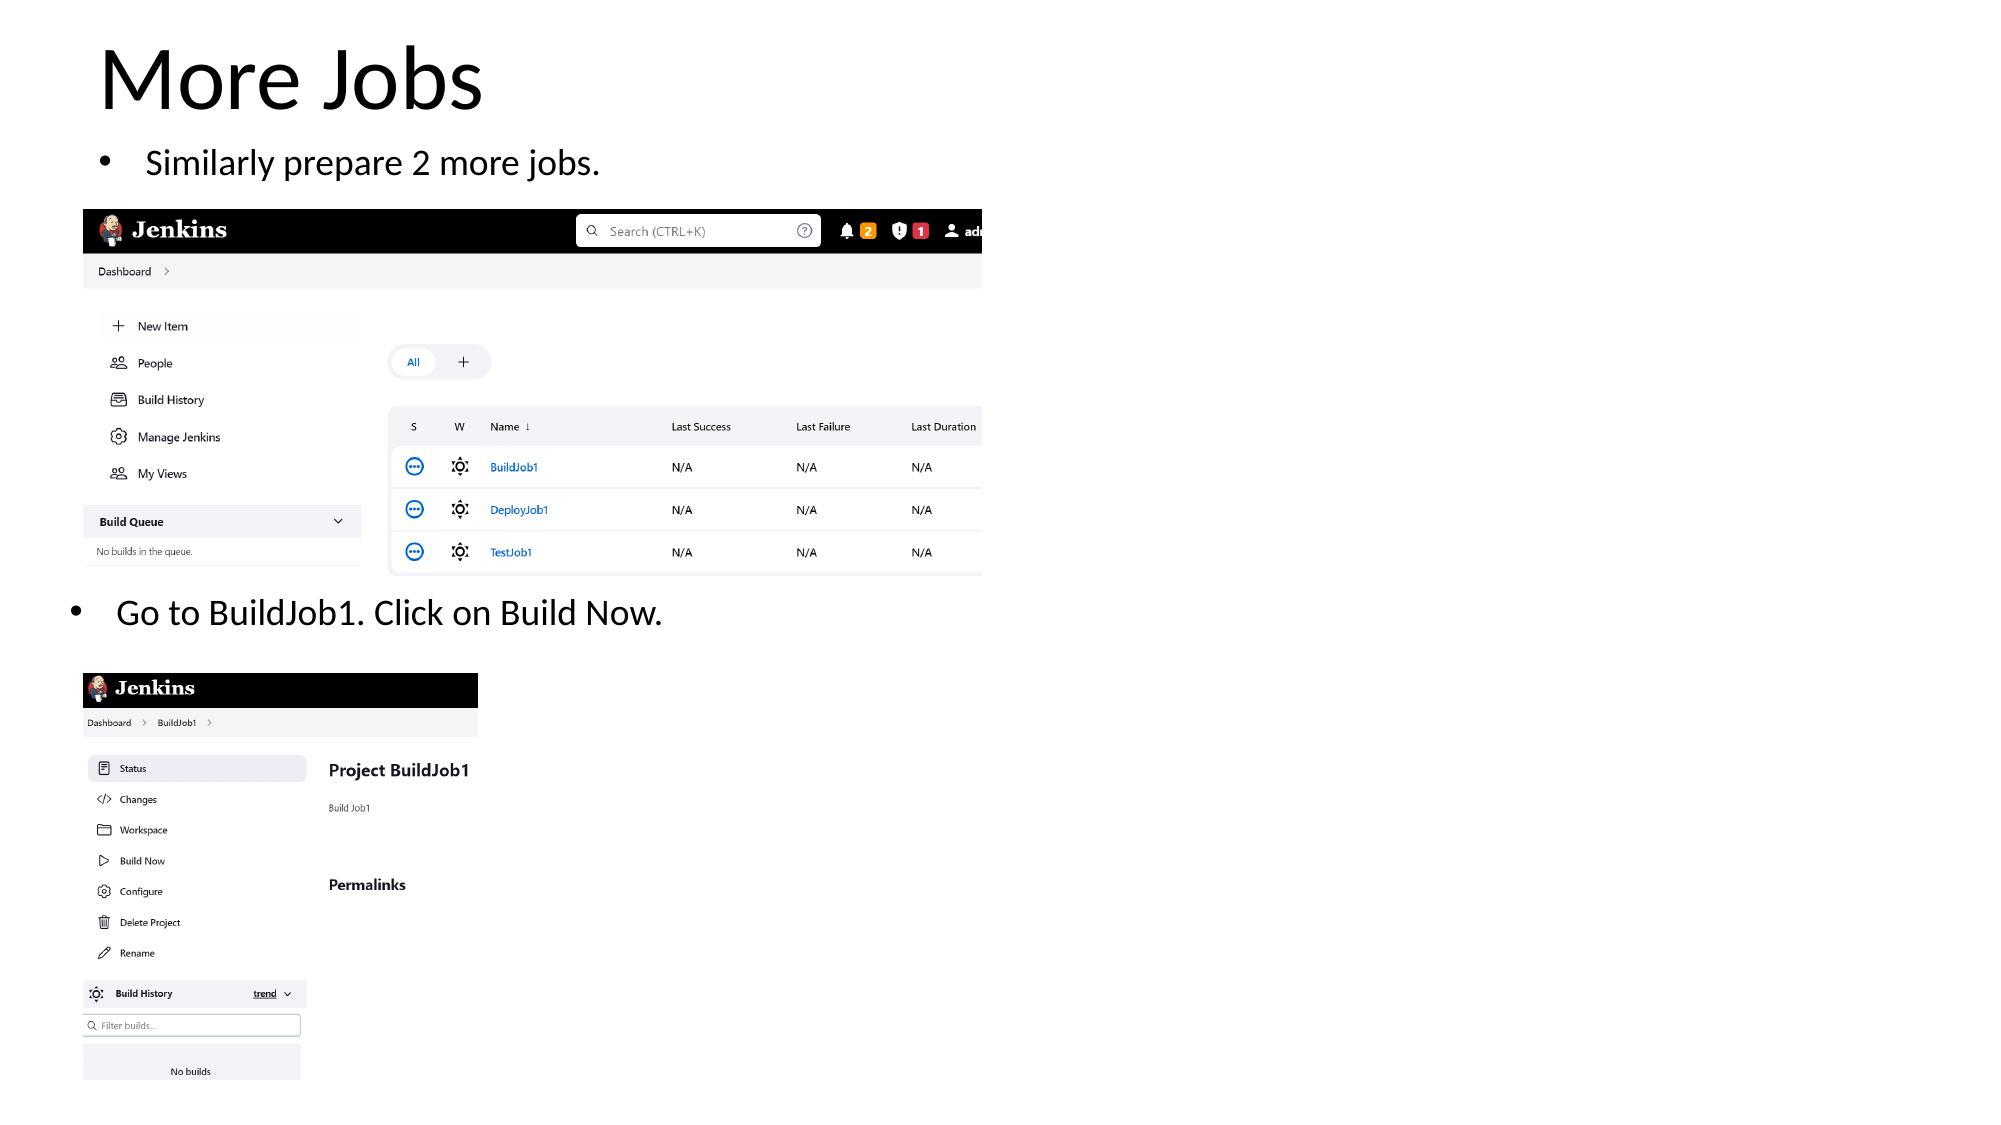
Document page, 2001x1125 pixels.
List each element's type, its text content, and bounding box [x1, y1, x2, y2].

text_box More Jobs [83, 10, 1916, 135]
text_box Go to BuildJob1. Click on Build Now. [54, 580, 1082, 641]
picture [83, 673, 478, 1080]
picture [83, 209, 982, 577]
text_box Similarly prepare 2 more jobs. [83, 130, 1111, 191]
